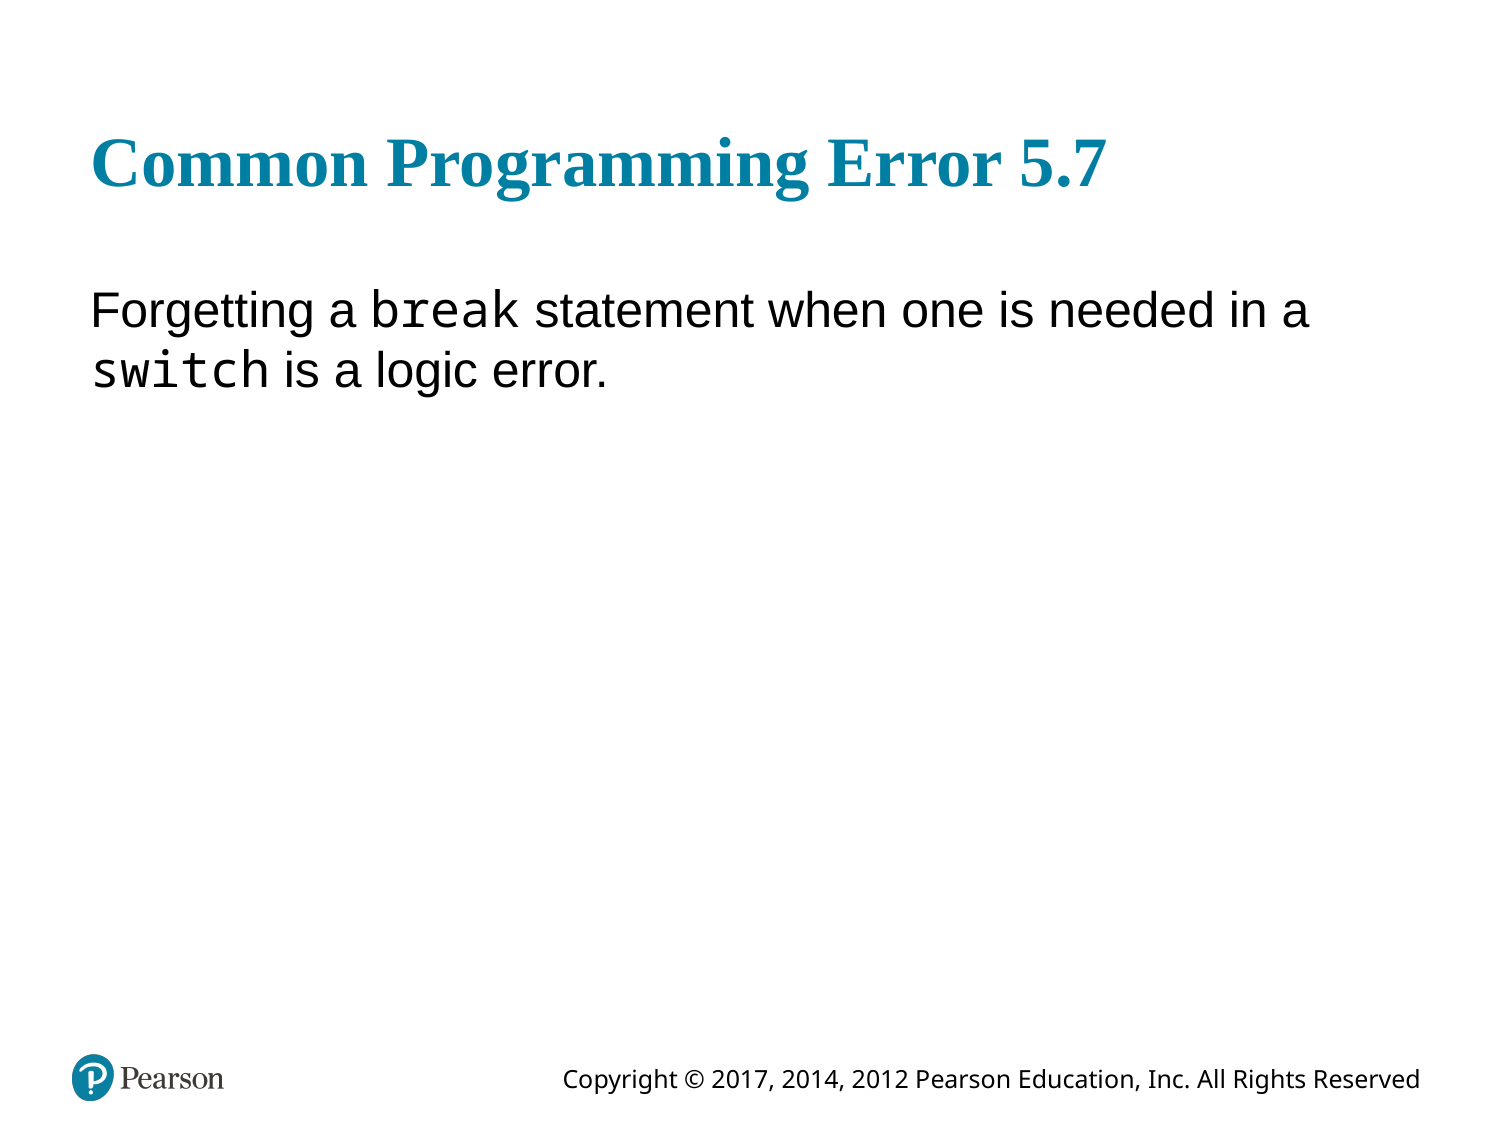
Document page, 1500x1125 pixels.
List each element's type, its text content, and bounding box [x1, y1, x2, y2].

title Common Programming Error 5.7 [75, 35, 1425, 216]
picture [72, 1087, 83, 1101]
picture [72, 1054, 88, 1070]
picture [98, 1054, 224, 1101]
list Forgetting a break statement when one is needed in a switch is a logic error. [75, 262, 1425, 1005]
picture [80, 1063, 106, 1088]
